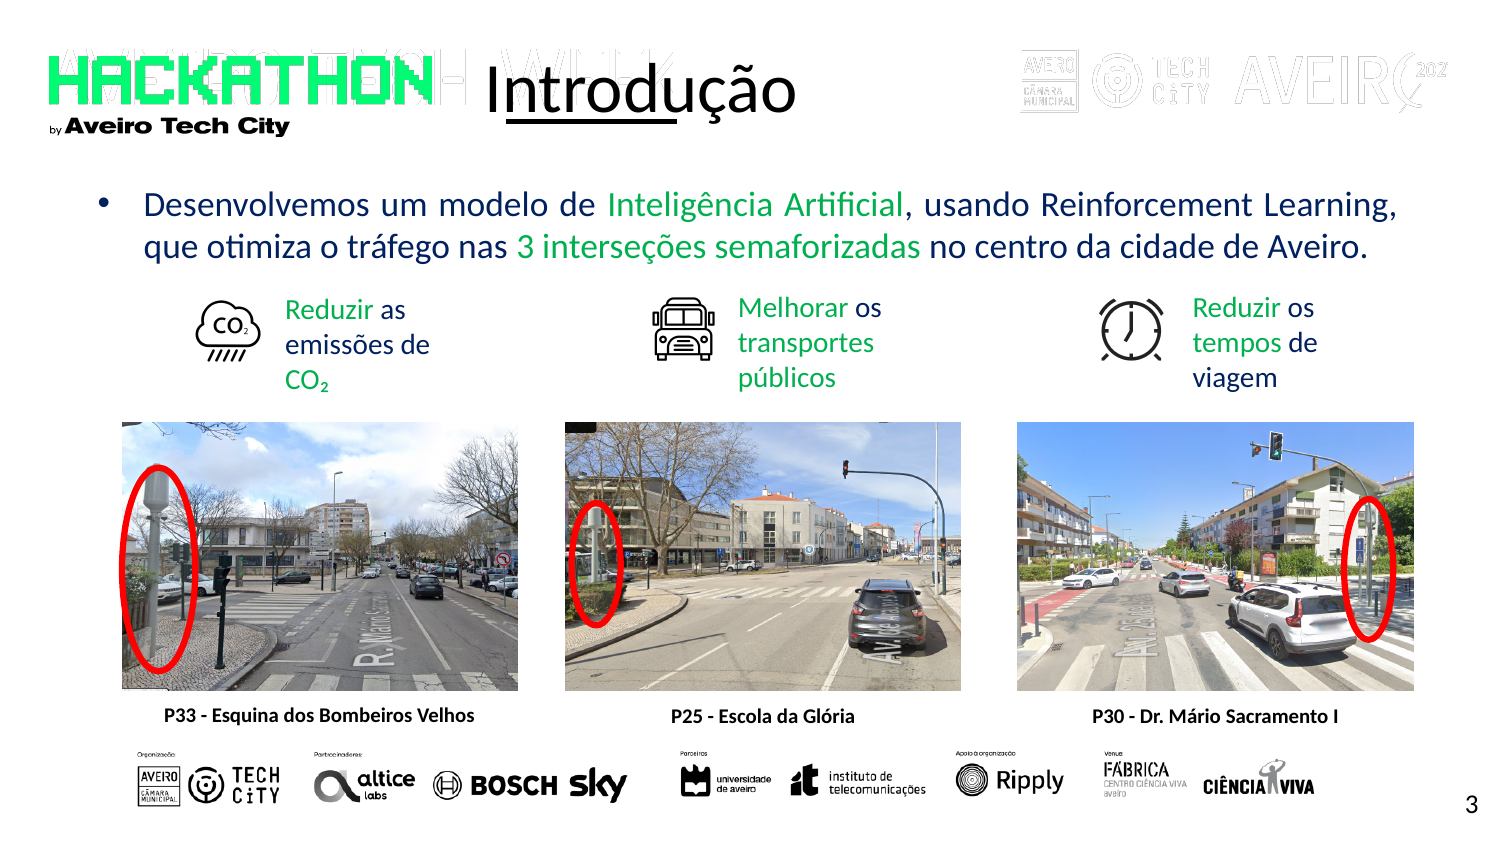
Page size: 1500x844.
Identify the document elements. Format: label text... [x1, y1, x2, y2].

picture [49, 49, 469, 137]
picture [565, 422, 961, 691]
picture [191, 294, 266, 368]
text_box Melhorar os transportes públicos [647, 273, 929, 409]
picture [105, 712, 1369, 836]
picture [121, 422, 518, 691]
text_box P25 - Escola da Glória [601, 699, 925, 741]
title Introdução [469, 13, 1500, 155]
slide_number ‹#› [1403, 779, 1494, 844]
text_box Desenvolvemos um modelo de Inteligência Artificial, usando Reinforcement Learning, que otimiza o tráfego nas 3 interseções semaforizadas no centro da cidade de Aveiro. [81, 173, 1413, 406]
text_box Reduzir os tempos de viagem [1177, 273, 1432, 409]
text_box P33 - Esquina dos Bombeiros Velhos [148, 699, 491, 740]
text_box Reduzir as emissões de CO₂ [195, 275, 466, 411]
picture [1017, 422, 1414, 691]
picture [648, 293, 719, 364]
text_box P30 - Dr. Mário Sacramento I [1053, 699, 1378, 741]
picture [1098, 293, 1169, 364]
